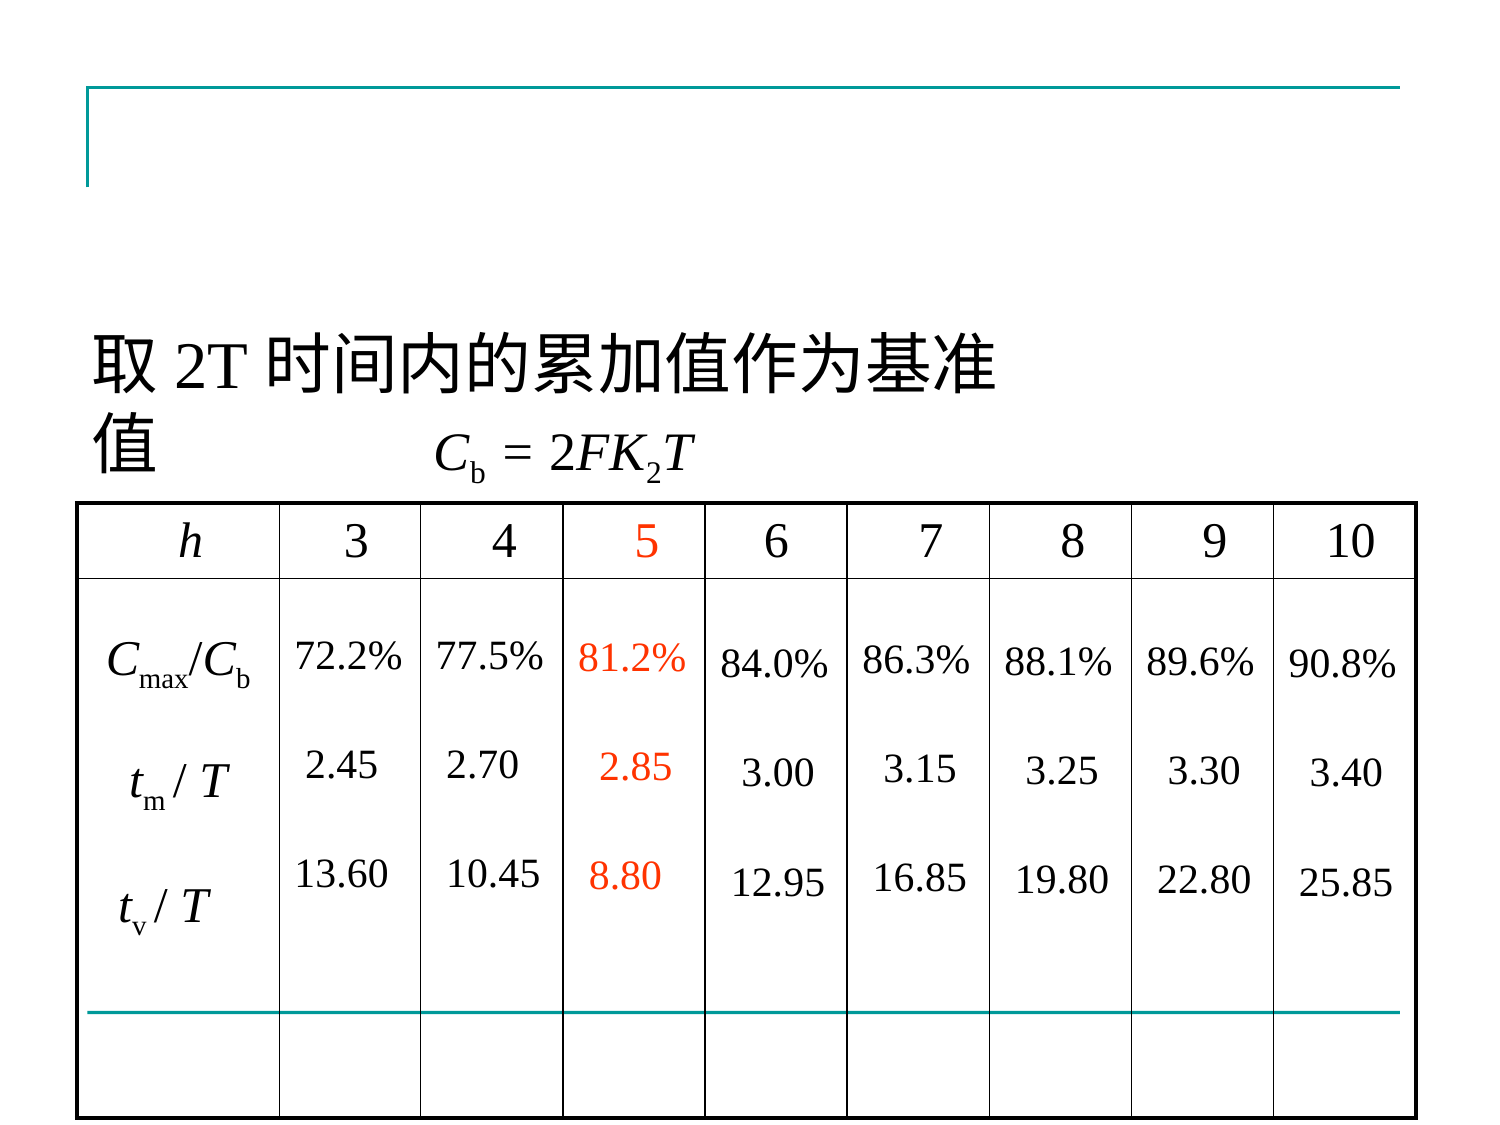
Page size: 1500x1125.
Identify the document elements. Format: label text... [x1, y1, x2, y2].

table_cell 90.8% 3.40 25.85 [1274, 579, 1414, 1116]
table_header 3 [280, 505, 420, 578]
table_cell 84.0% 3.00 12.95 [706, 579, 846, 1116]
table_cell Cmax/Cb tm / T tv / T [79, 579, 279, 1116]
text_box 取2T时间内的累加值作为基准值 [76, 314, 1057, 489]
table_cell 86.3% 3.15 16.85 [848, 579, 989, 1116]
text_box Cb = 2FK2T [419, 408, 1181, 498]
table_cell 72.2% 2.45 13.60 [280, 579, 420, 1116]
table_header 10 [1274, 505, 1414, 578]
table_header 8 [990, 505, 1131, 578]
table_header 6 [706, 505, 846, 578]
table_header 7 [848, 505, 989, 578]
table_header 5 [564, 505, 704, 578]
table_cell 81.2% 2.85 8.80 [564, 579, 704, 1116]
table_header h [79, 505, 279, 578]
table_cell 88.1% 3.25 19.80 [990, 579, 1131, 1116]
table_header 4 [421, 505, 562, 578]
table_cell 77.5% 2.70 10.45 [421, 579, 562, 1116]
table_header 9 [1132, 505, 1273, 578]
table_cell 89.6% 3.30 22.80 [1132, 579, 1273, 1116]
